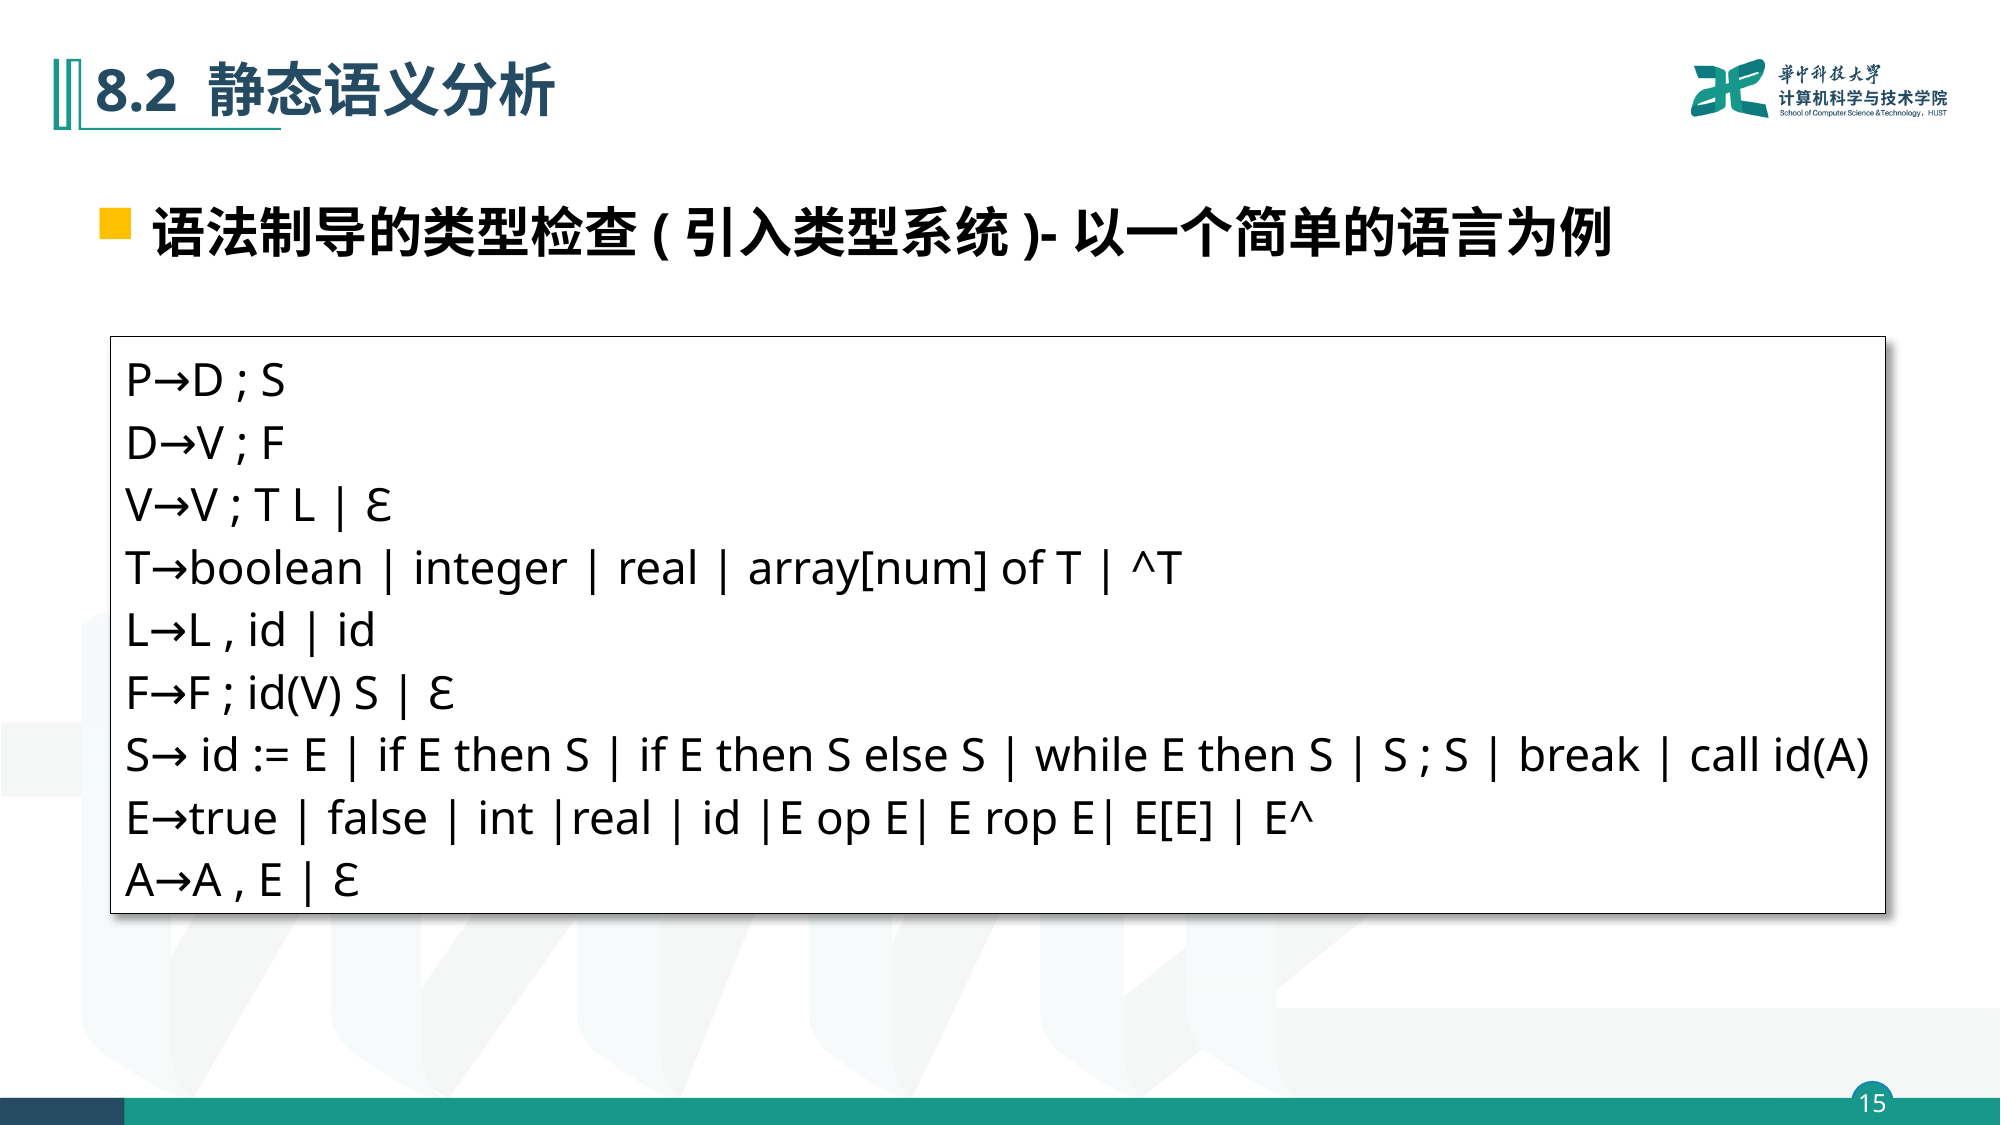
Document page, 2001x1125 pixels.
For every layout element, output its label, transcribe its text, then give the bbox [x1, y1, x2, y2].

title 8.2 静态语义分析 [80, 42, 1805, 144]
text_box P→D ; S D→V ; F V→V ; T L | Ɛ T→boolean | integer | real | array[num] of T | ^T L→L , id | id F→F ; id(V) S | Ɛ S→ id := E | if E then S | if E then S else S | while E then S | S ; S | break | call id(A) E→true | false | int |real | id |E op E| E rop E| E[E] | E^ A→A , E | Ɛ [110, 336, 1886, 914]
list 语法制导的类型检查(引入类型系统)-以一个简单的语言为例 [80, 157, 1890, 308]
picture [1805, 59, 1947, 118]
